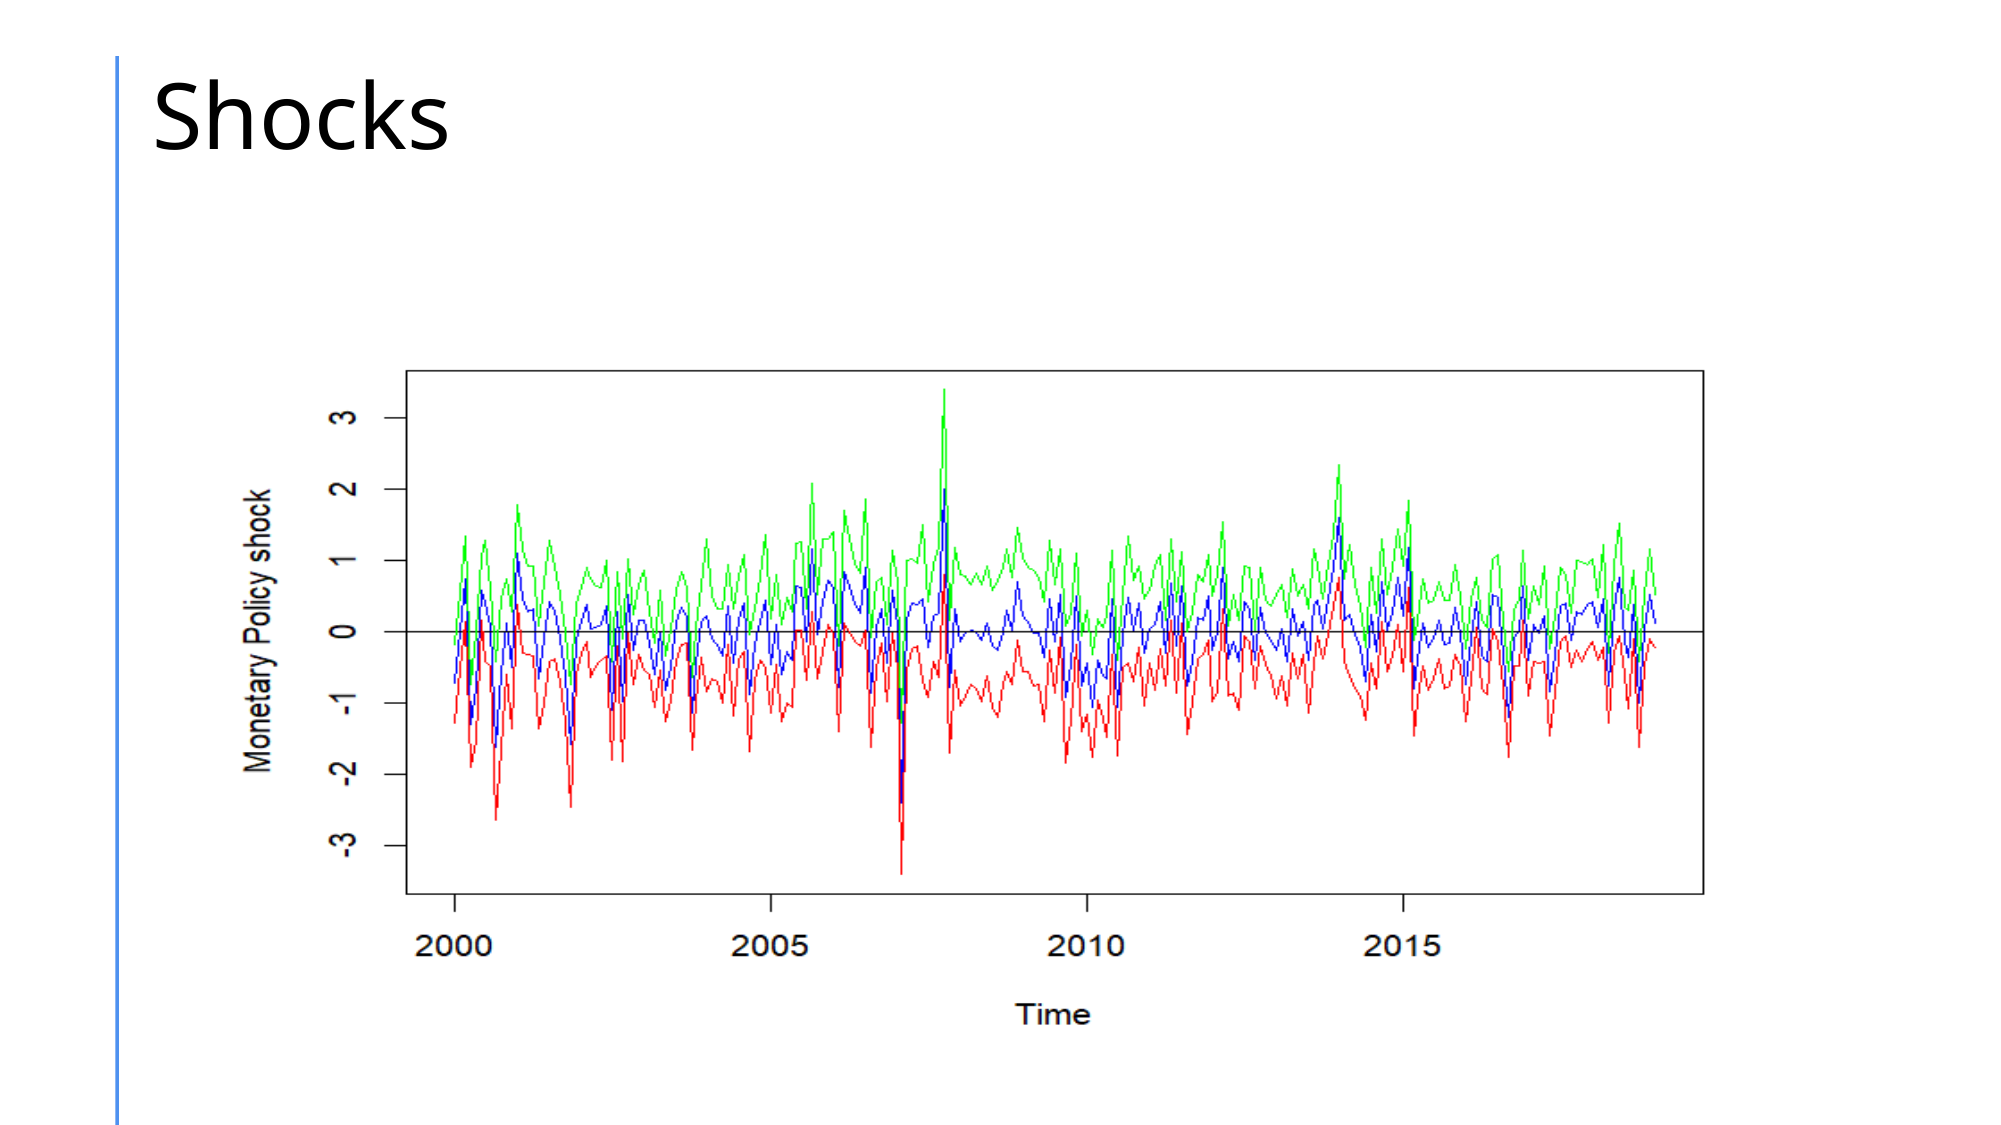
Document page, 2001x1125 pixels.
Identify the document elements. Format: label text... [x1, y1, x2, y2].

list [231, 299, 1794, 1069]
title Shocks [137, 59, 1863, 181]
